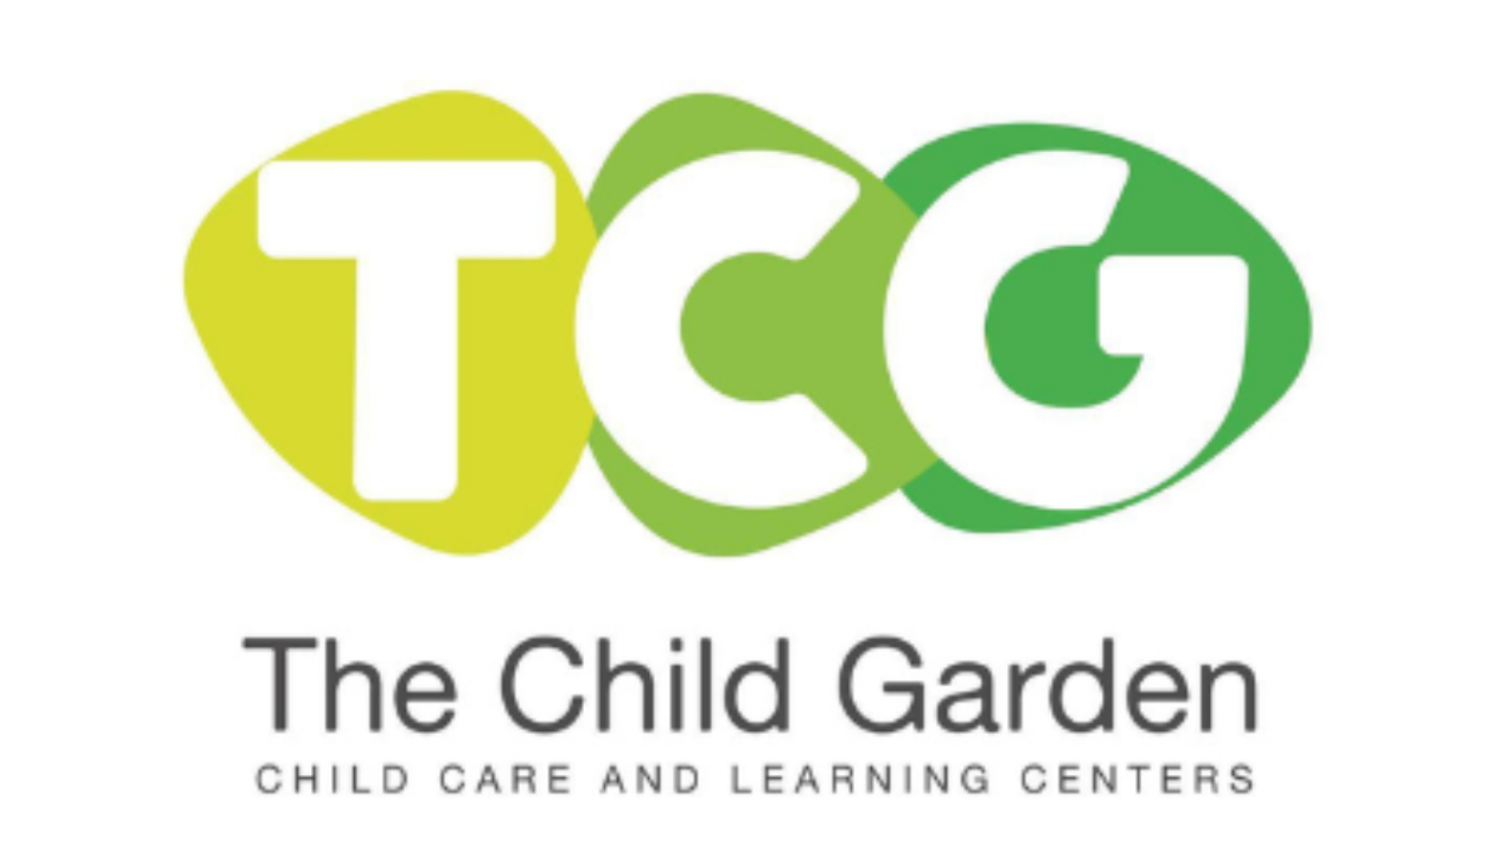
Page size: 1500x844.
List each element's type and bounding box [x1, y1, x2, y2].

picture [157, 0, 1343, 844]
